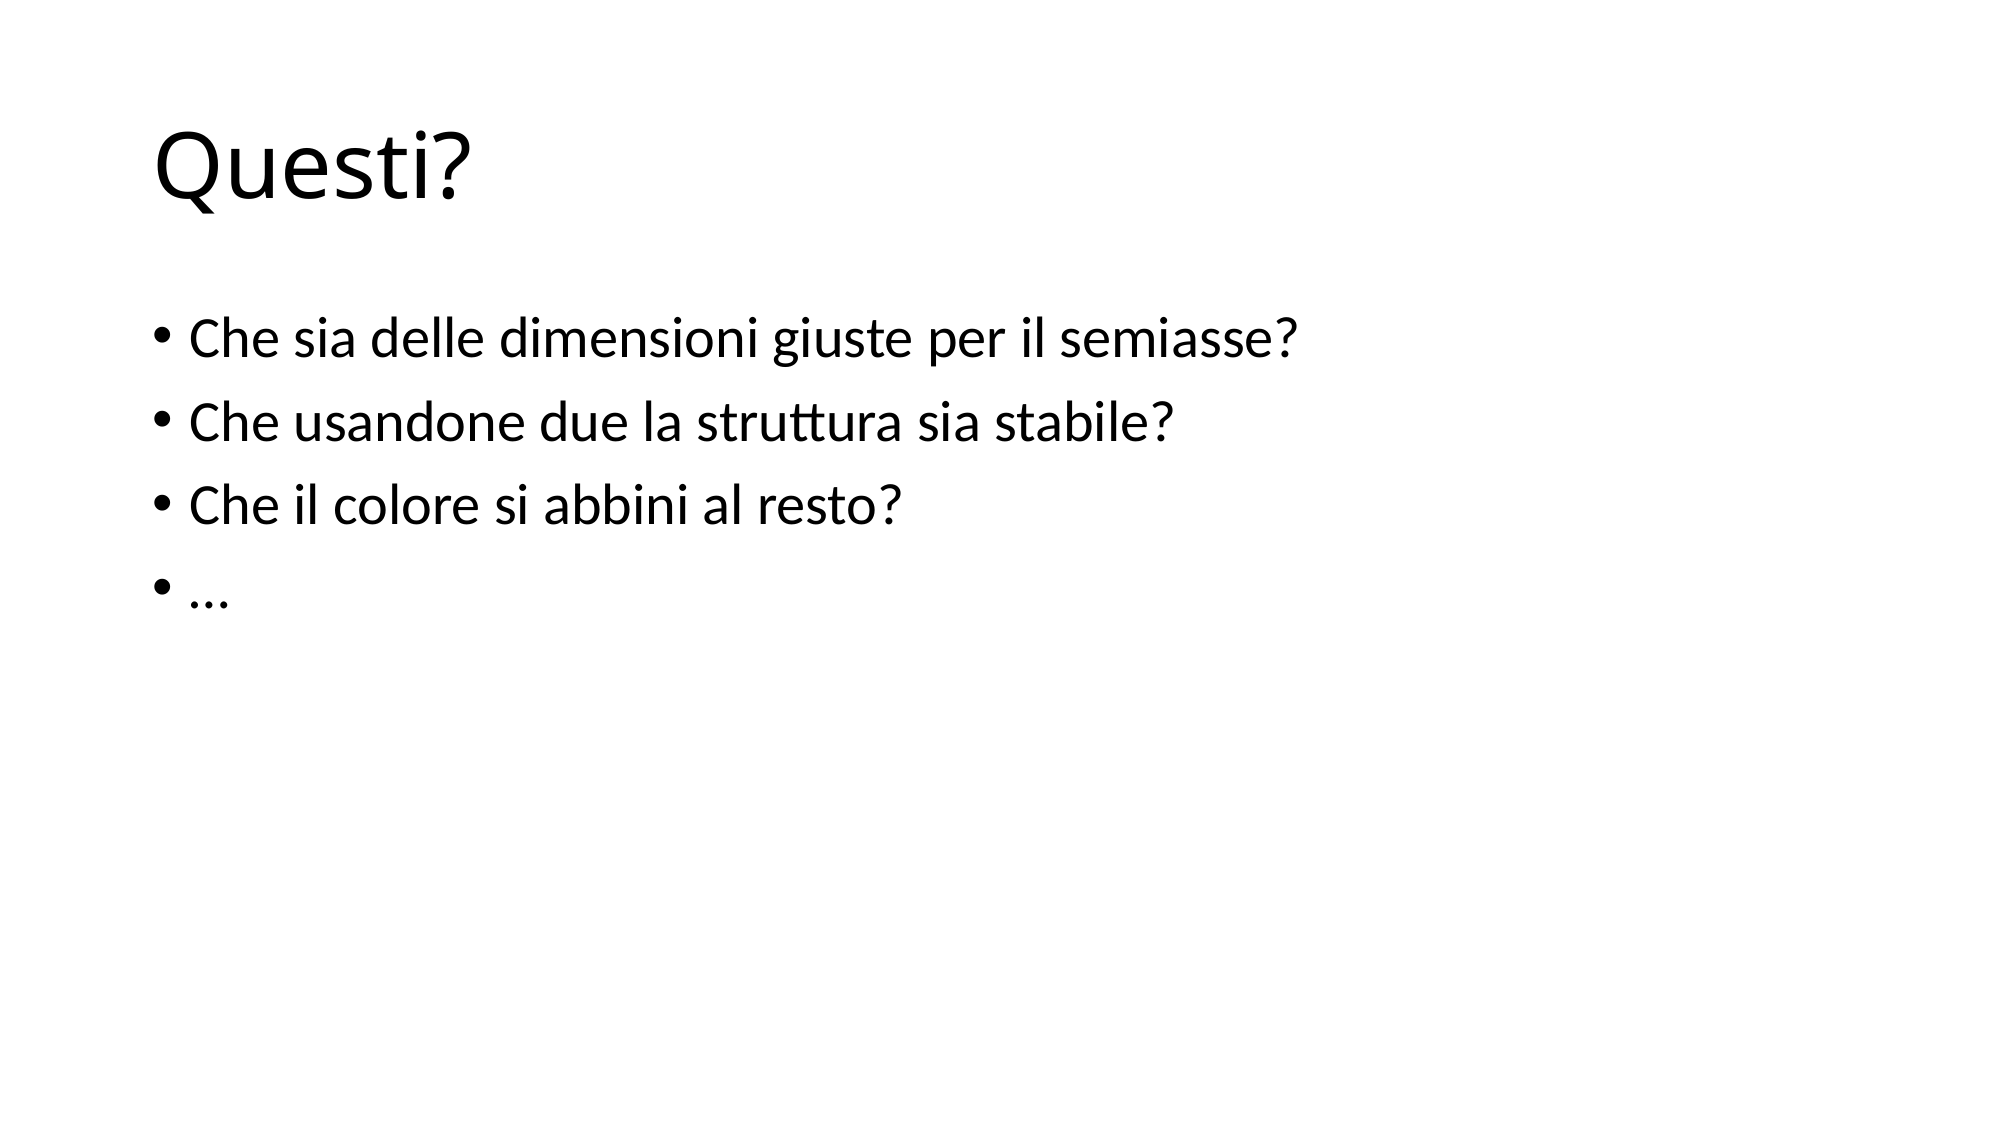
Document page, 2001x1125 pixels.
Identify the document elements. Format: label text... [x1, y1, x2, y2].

list Che sia delle dimensioni giuste per il semiasse? Che usandone due la struttura sia stabile? Che il colore si abbini al resto? … [137, 299, 1863, 1014]
title Questi? [137, 59, 1863, 278]
